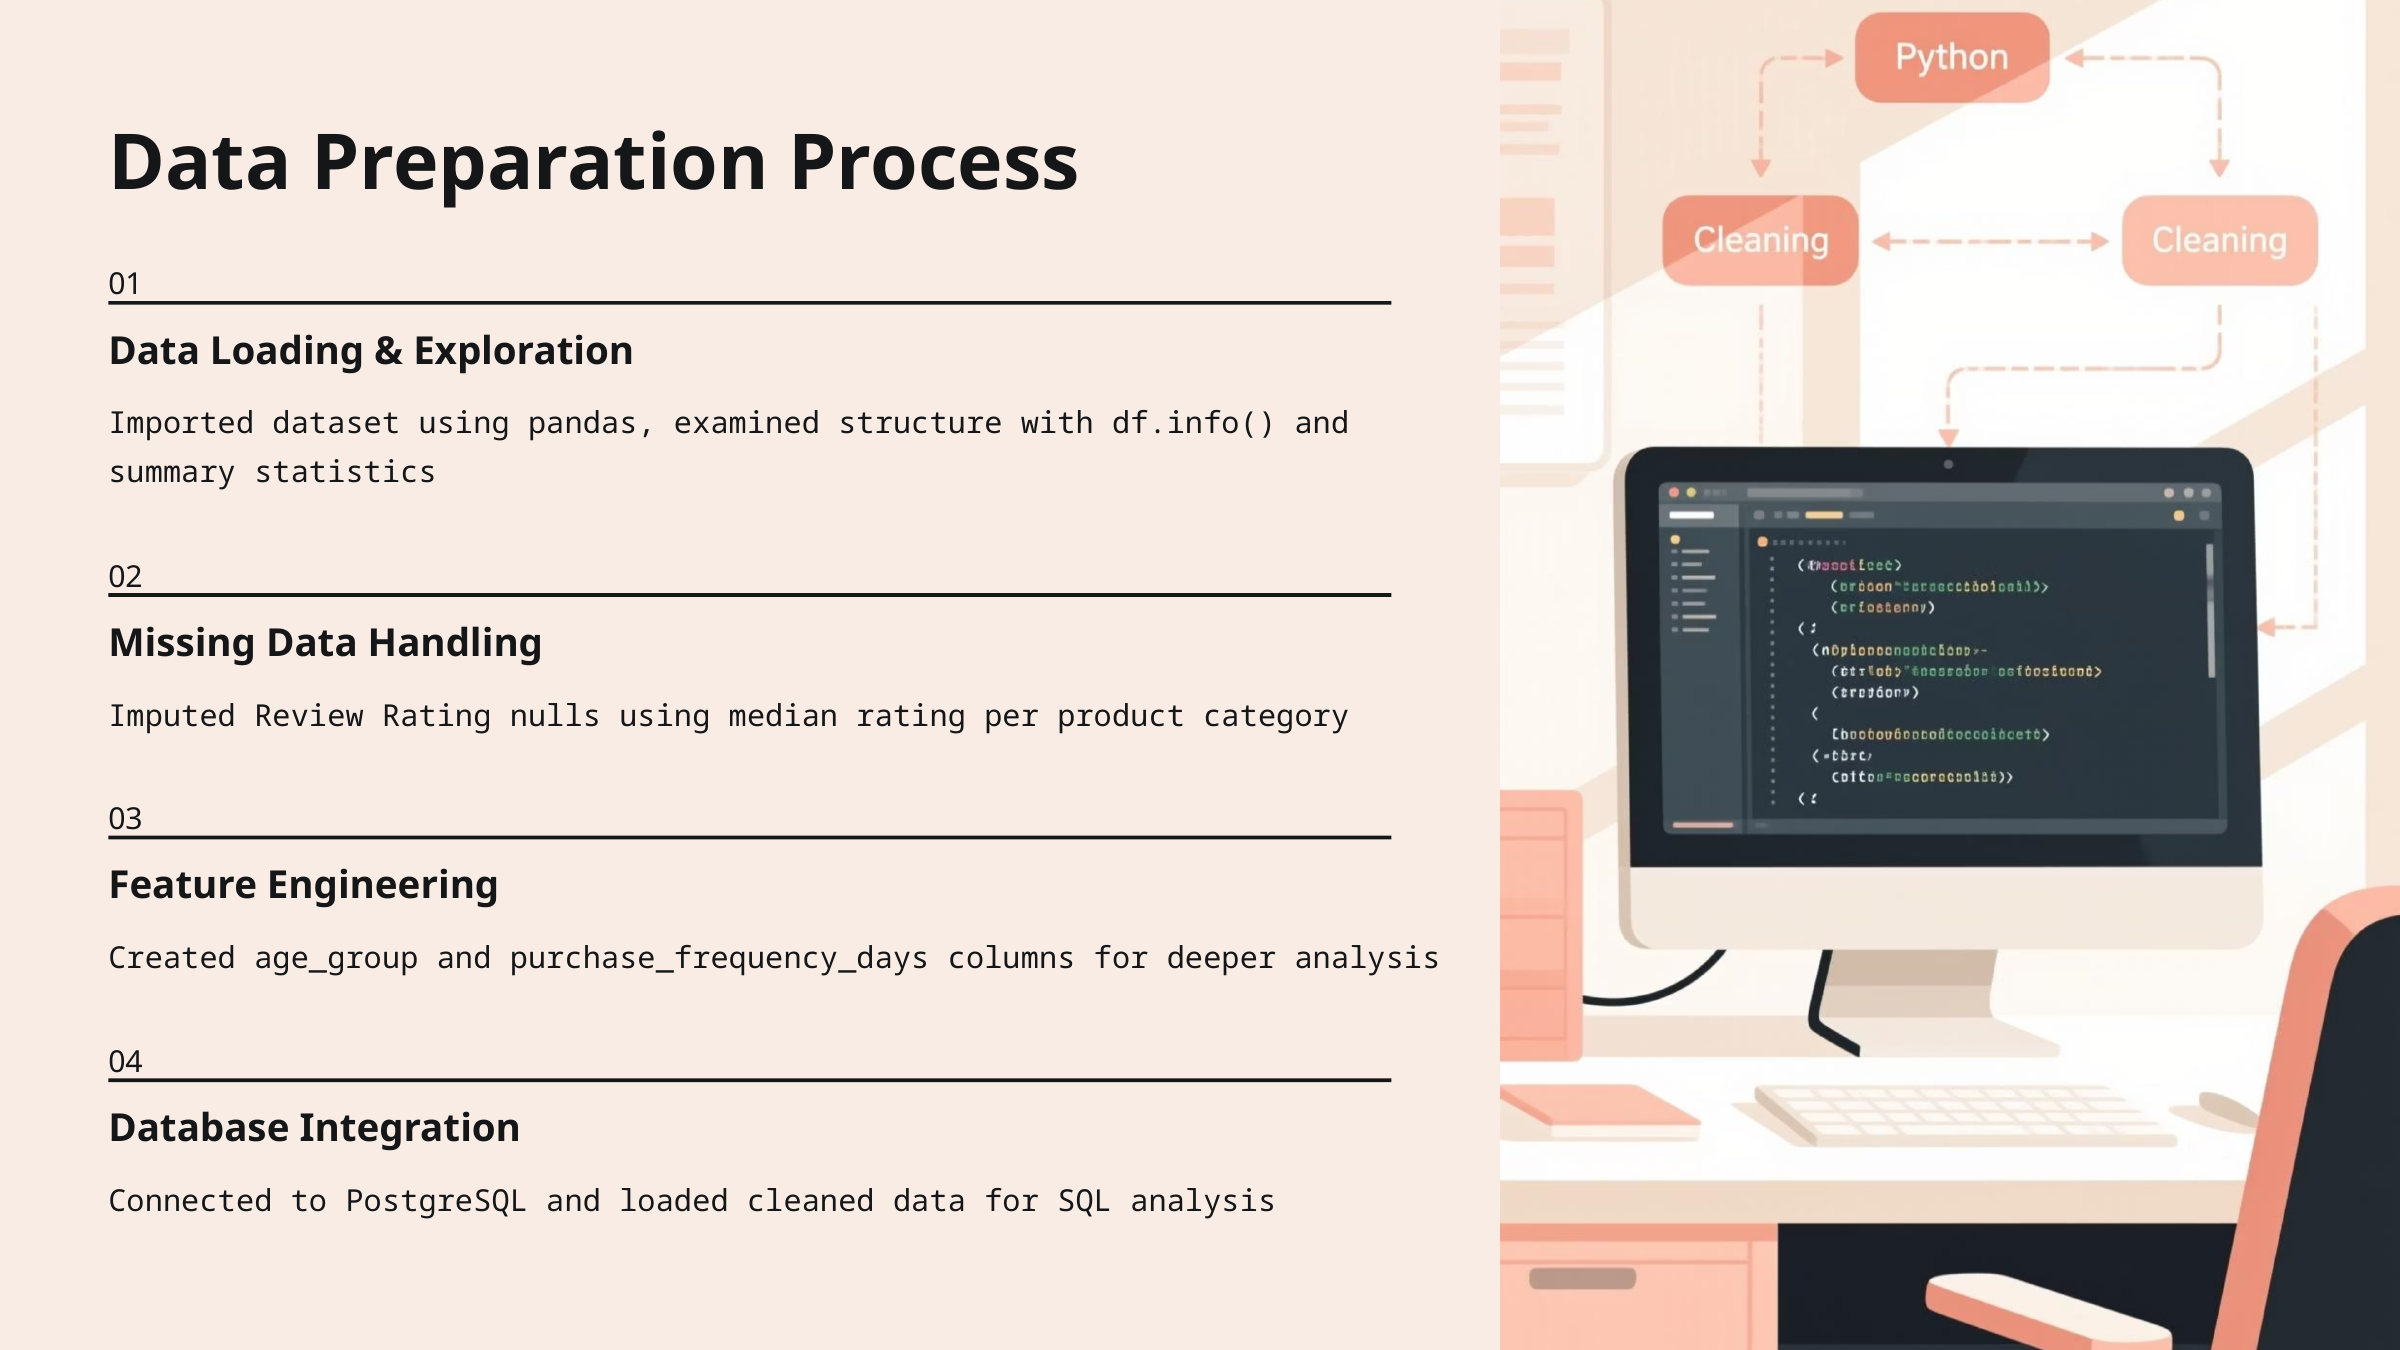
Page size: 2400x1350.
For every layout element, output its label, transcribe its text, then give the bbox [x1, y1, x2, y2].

text_box Missing Data Handling [108, 616, 583, 665]
text_box Data Preparation Process [108, 108, 1179, 206]
text_box Imported dataset using pandas, examined structure with df.info() and summary statistics [108, 390, 1392, 490]
text_box 02 [108, 544, 140, 583]
text_box Data Loading & Exploration [108, 323, 684, 373]
text_box [108, 835, 1392, 840]
text_box [108, 301, 1392, 305]
text_box [108, 593, 1392, 597]
text_box Connected to PostgreSQL and loaded cleaned data for SQL analysis [108, 1168, 1392, 1218]
text_box 03 [108, 786, 140, 826]
text_box [108, 1078, 1392, 1083]
text_box Imputed Review Rating nulls using median rating per product category [108, 683, 1392, 733]
text_box Created age_group and purchase_frequency_days columns for deeper analysis [108, 925, 1392, 976]
text_box Feature Engineering [108, 858, 539, 908]
text_box 04 [108, 1029, 140, 1069]
text_box 01 [108, 252, 140, 291]
text_box Database Integration [108, 1101, 553, 1150]
picture [1499, 0, 2400, 1350]
